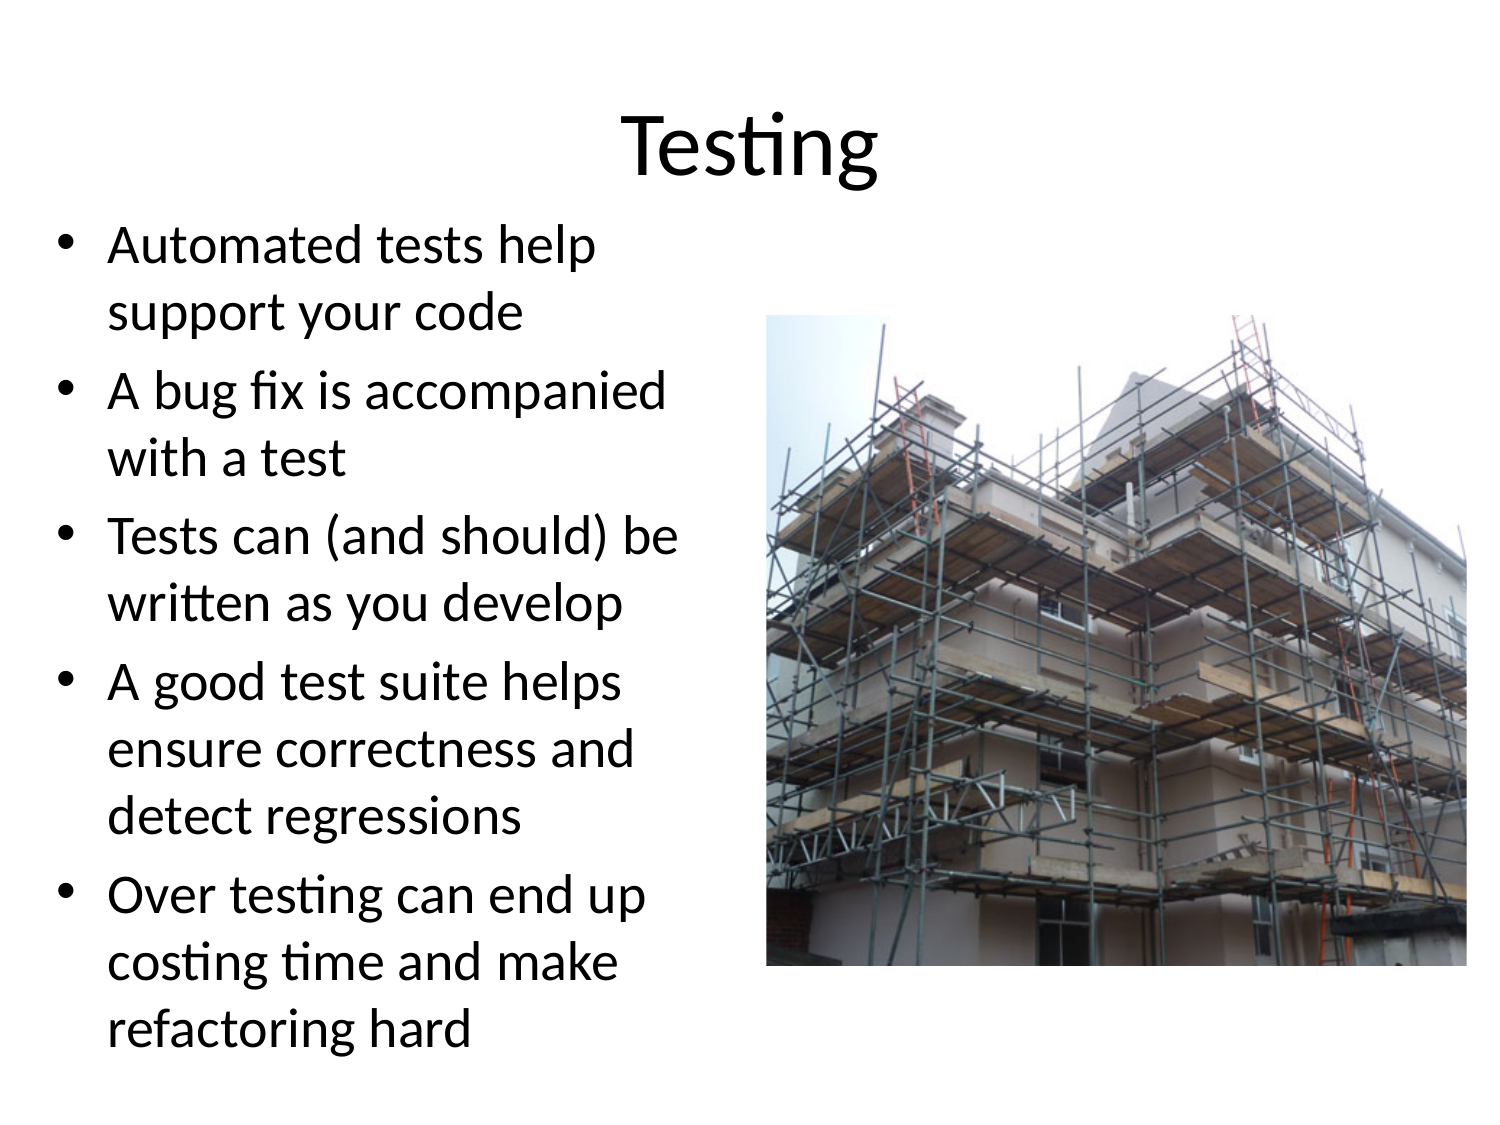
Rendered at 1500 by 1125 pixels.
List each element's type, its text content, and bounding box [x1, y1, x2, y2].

title Testing [75, 45, 1425, 233]
list Automated tests help support your code A bug fix is accompanied with a test Tests can (and should) be written as you develop A good test suite helps ensure correctness and detect regressions Over testing can end up costing time and make refactoring hard [41, 200, 763, 1075]
picture [766, 315, 1467, 966]
